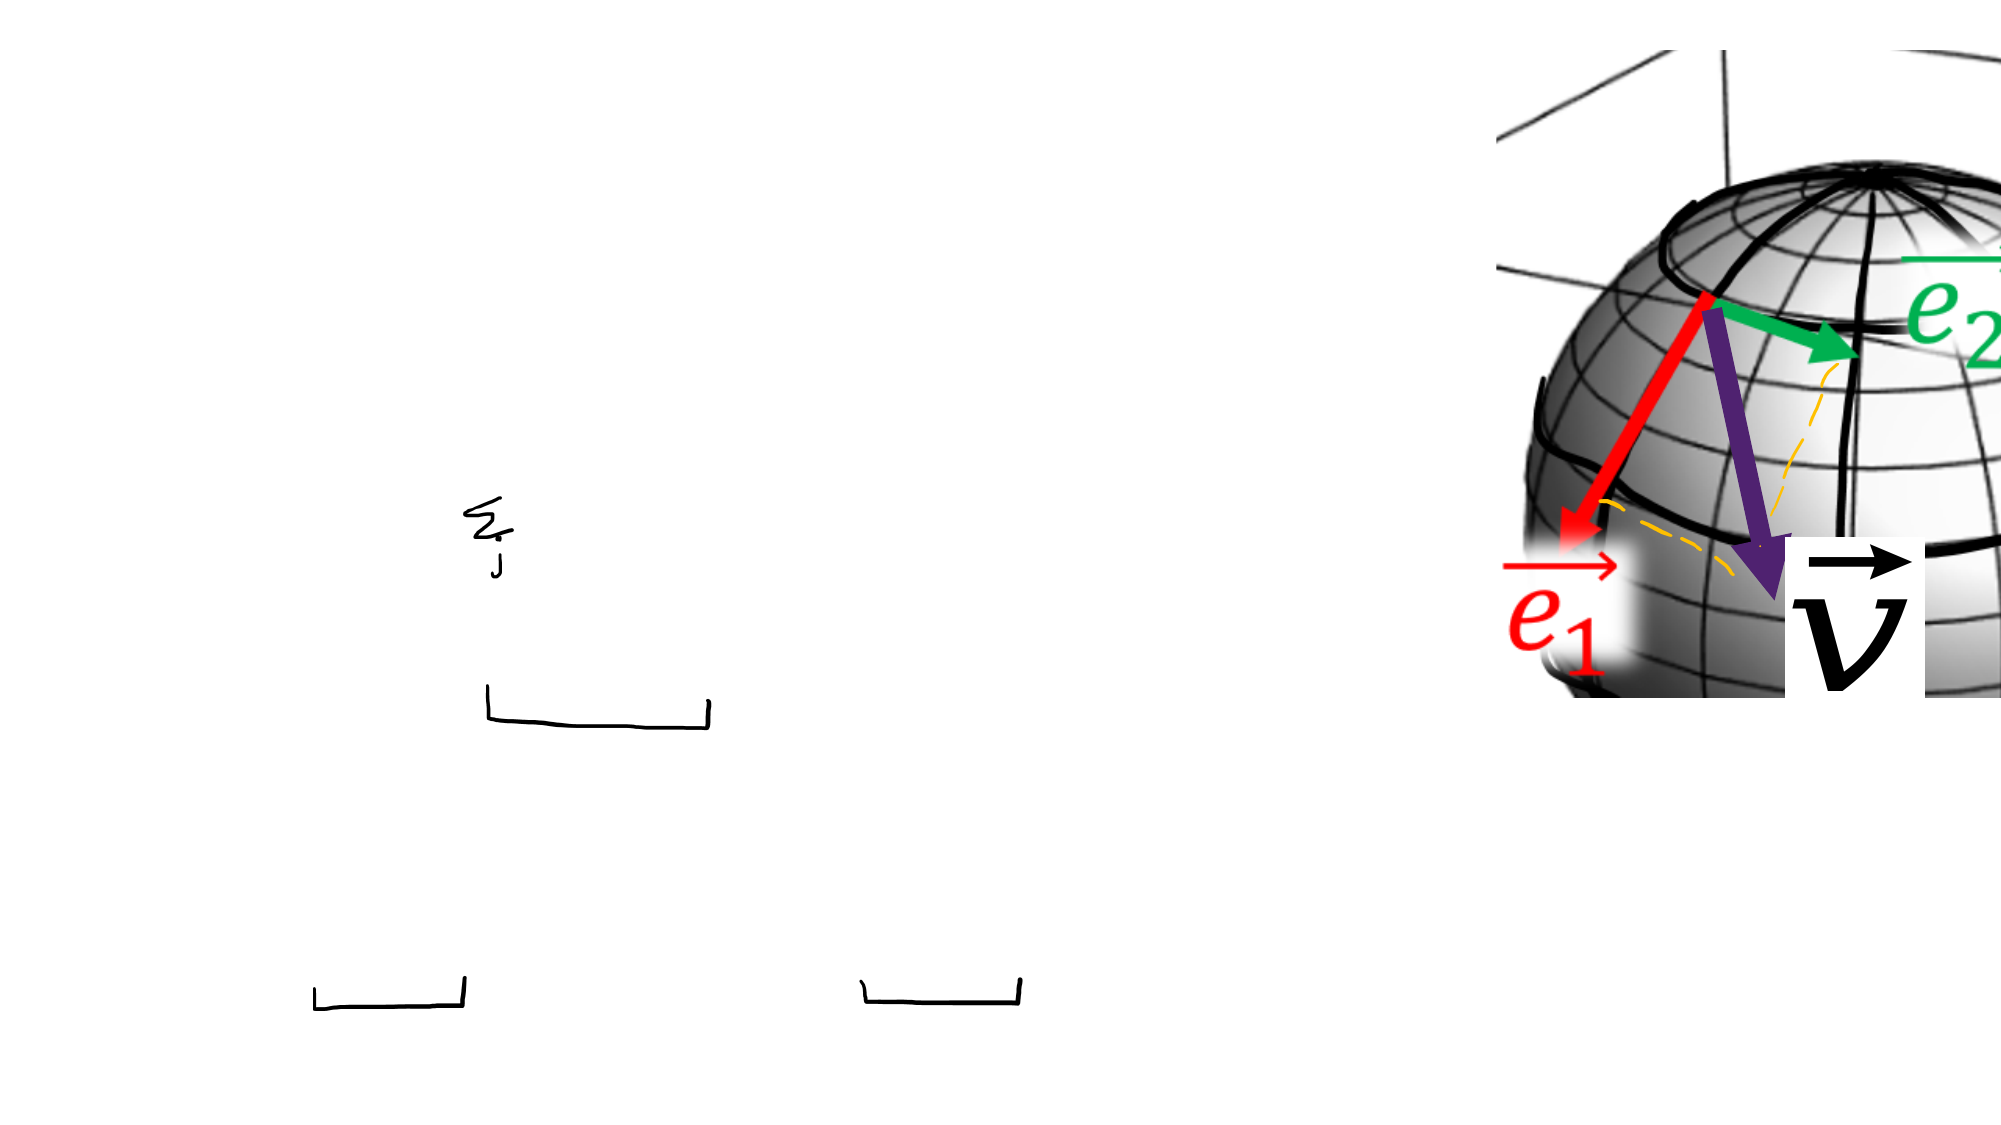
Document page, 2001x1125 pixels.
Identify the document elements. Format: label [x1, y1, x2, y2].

picture [313, 50, 2001, 1020]
text_box [1711, 309, 1925, 734]
